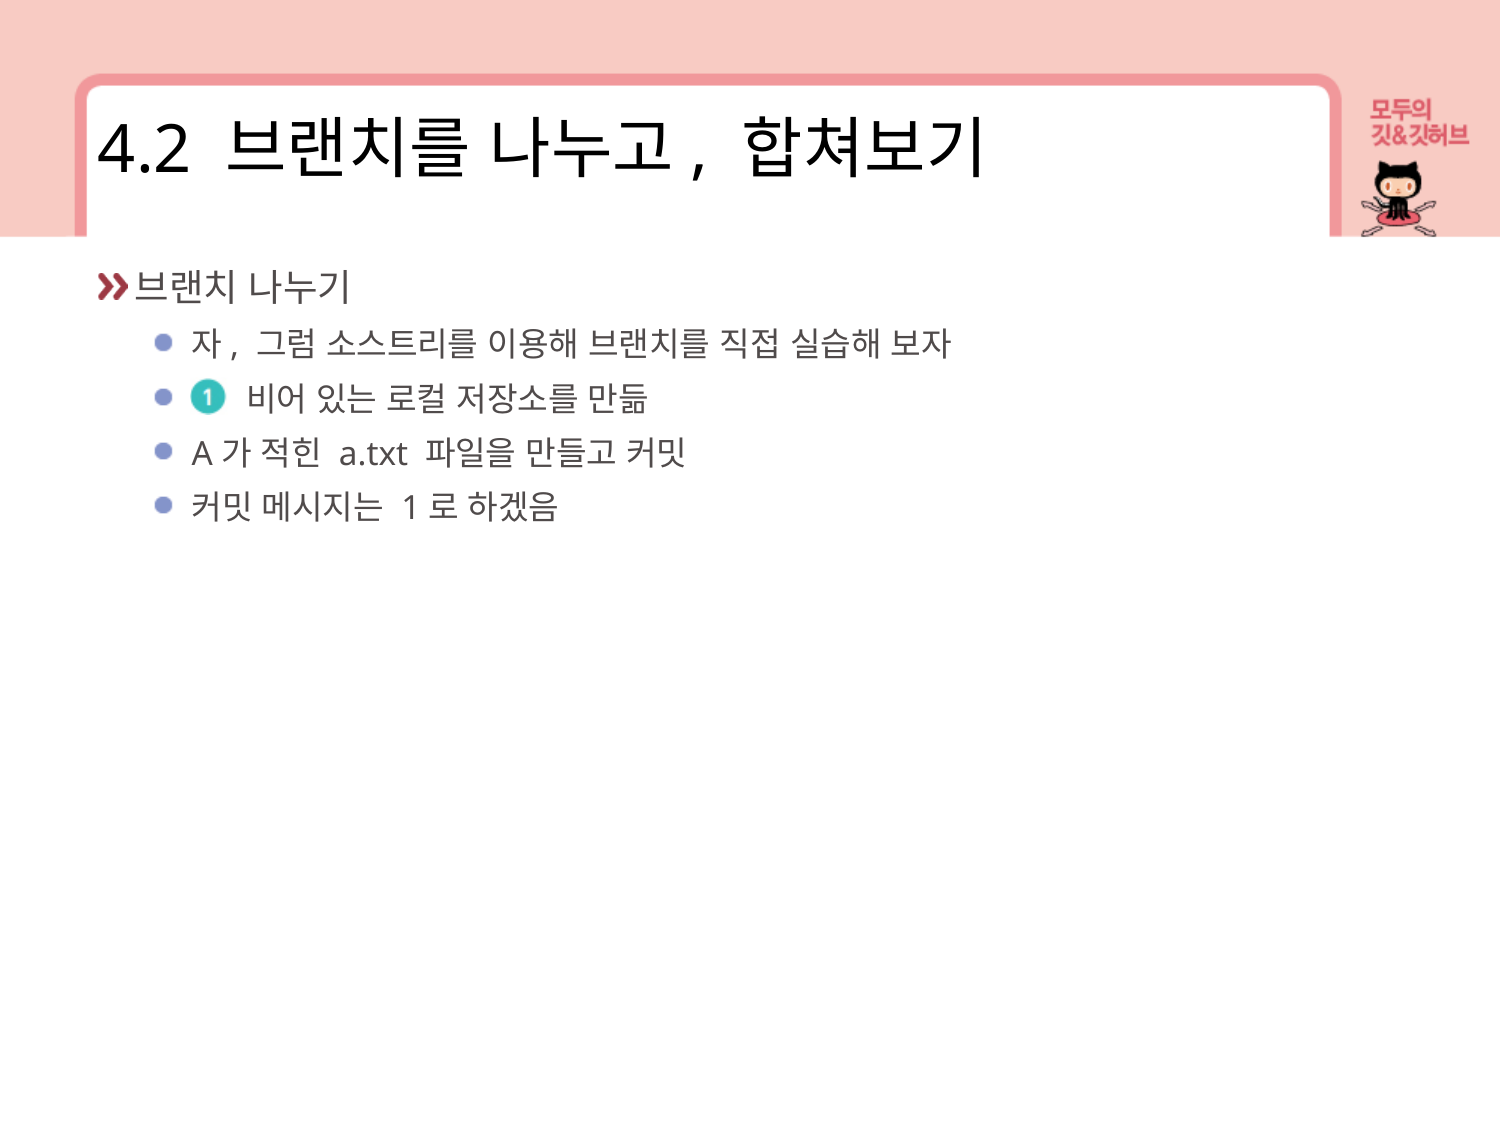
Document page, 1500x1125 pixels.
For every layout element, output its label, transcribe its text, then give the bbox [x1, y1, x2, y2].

text_box 브랜치 나누기 자, 그럼 소스트리를 이용해 브랜치를 직접 실습해 보자 비어 있는 로컬 저장소를 만듦 A가 적힌 a.txt 파일을 만들고 커밋 커밋 메시지는 1로 하겠음 [82, 252, 1413, 1067]
picture [0, 0, 1500, 1125]
text_box 4.2 브랜치를 나누고, 합쳐보기 [82, 61, 1413, 193]
